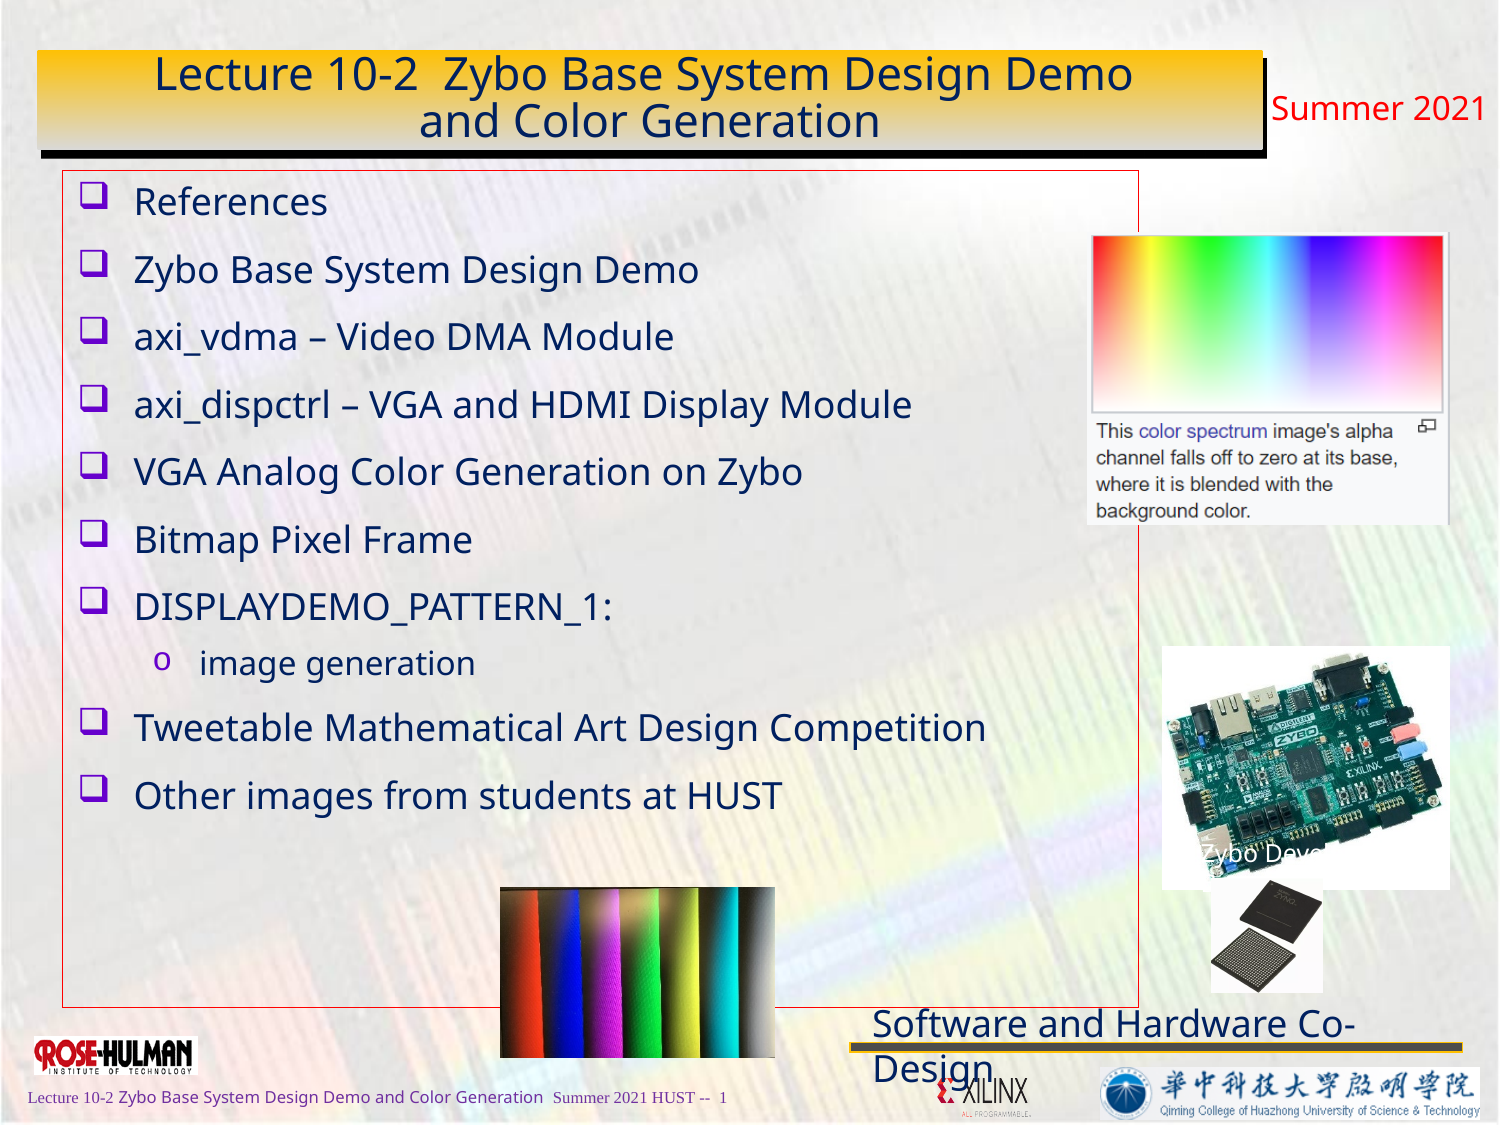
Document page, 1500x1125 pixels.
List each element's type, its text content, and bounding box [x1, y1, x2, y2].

title Lecture 10-2 Zybo Base System Design Demo and Color Generation [36, 49, 1263, 151]
list References Zybo Base System Design Demo axi_vdma – Video DMA Module axi_dispctrl – VGA and HDMI Display Module VGA Analog Color Generation on Zybo Bitmap Pixel Frame DISPLAYDEMO_PATTERN_1: image generation Tweetable Mathematical Art Design Competition Other images from students at HUST [62, 170, 1139, 1008]
picture [0, 0, 1500, 1125]
